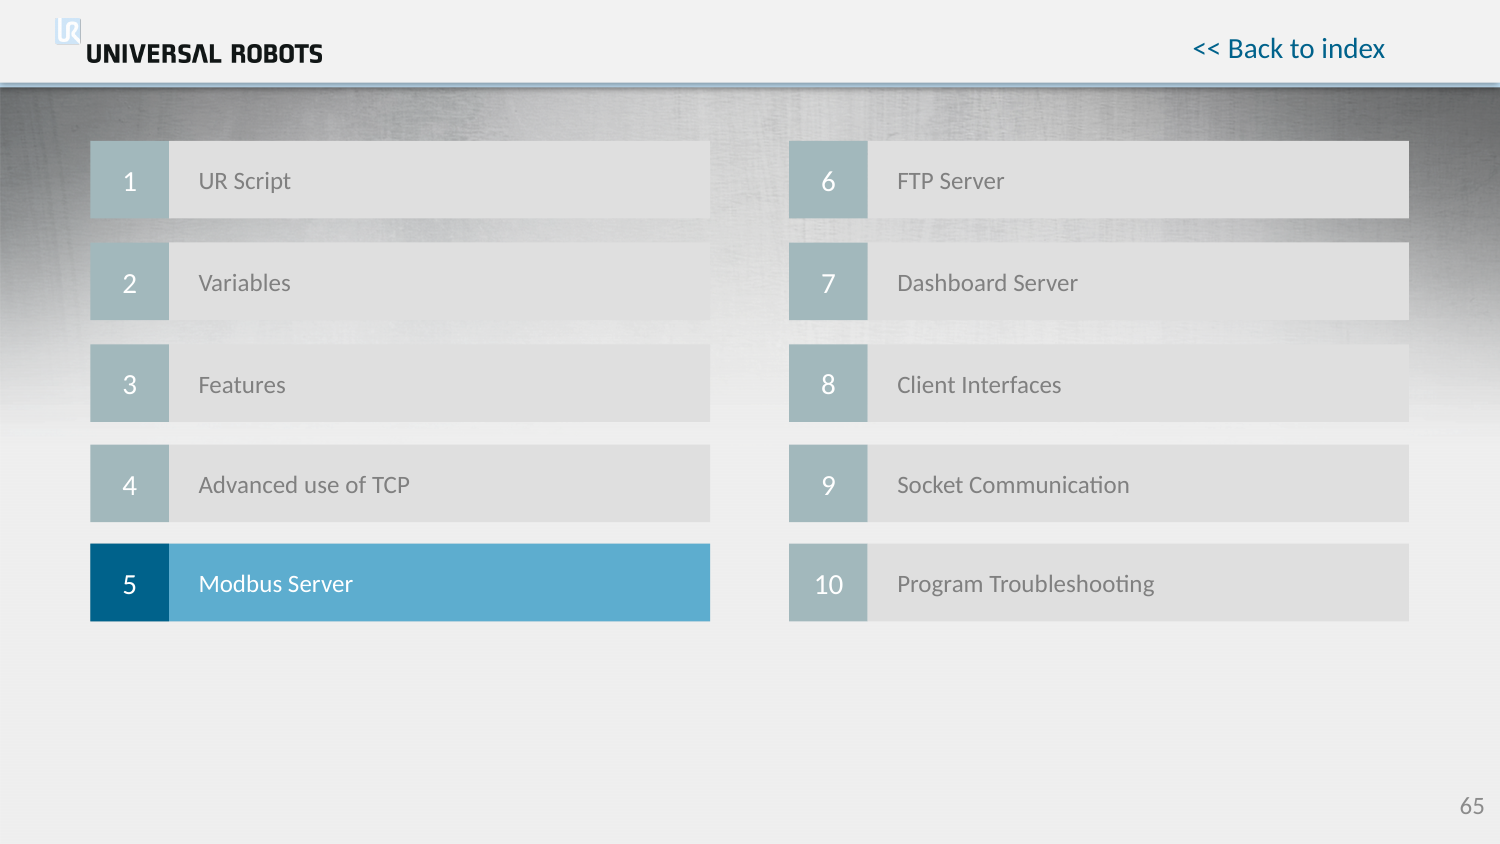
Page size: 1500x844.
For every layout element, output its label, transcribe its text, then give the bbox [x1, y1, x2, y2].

list 3 [90, 344, 169, 422]
list 1 [90, 140, 169, 219]
list Socket Communication [867, 444, 1409, 523]
list 5 [90, 543, 169, 622]
list Features [169, 344, 711, 422]
list 10 [789, 543, 867, 622]
list 2 [90, 242, 169, 321]
list 7 [789, 242, 867, 321]
list Advanced use of TCP [169, 444, 711, 523]
picture [55, 18, 322, 63]
list UR Script [169, 140, 711, 219]
list Modbus Server [169, 543, 711, 622]
picture [0, 88, 1500, 844]
list Dashboard Server [867, 242, 1409, 321]
list Program Troubleshooting [867, 543, 1409, 622]
slide_number 65 [1350, 782, 1500, 827]
list 6 [789, 140, 867, 219]
list 4 [90, 444, 169, 523]
list Variables [169, 242, 711, 321]
list 8 [789, 344, 867, 422]
list 9 [789, 444, 867, 523]
list Client Interfaces [867, 344, 1409, 422]
list FTP Server [867, 140, 1409, 219]
